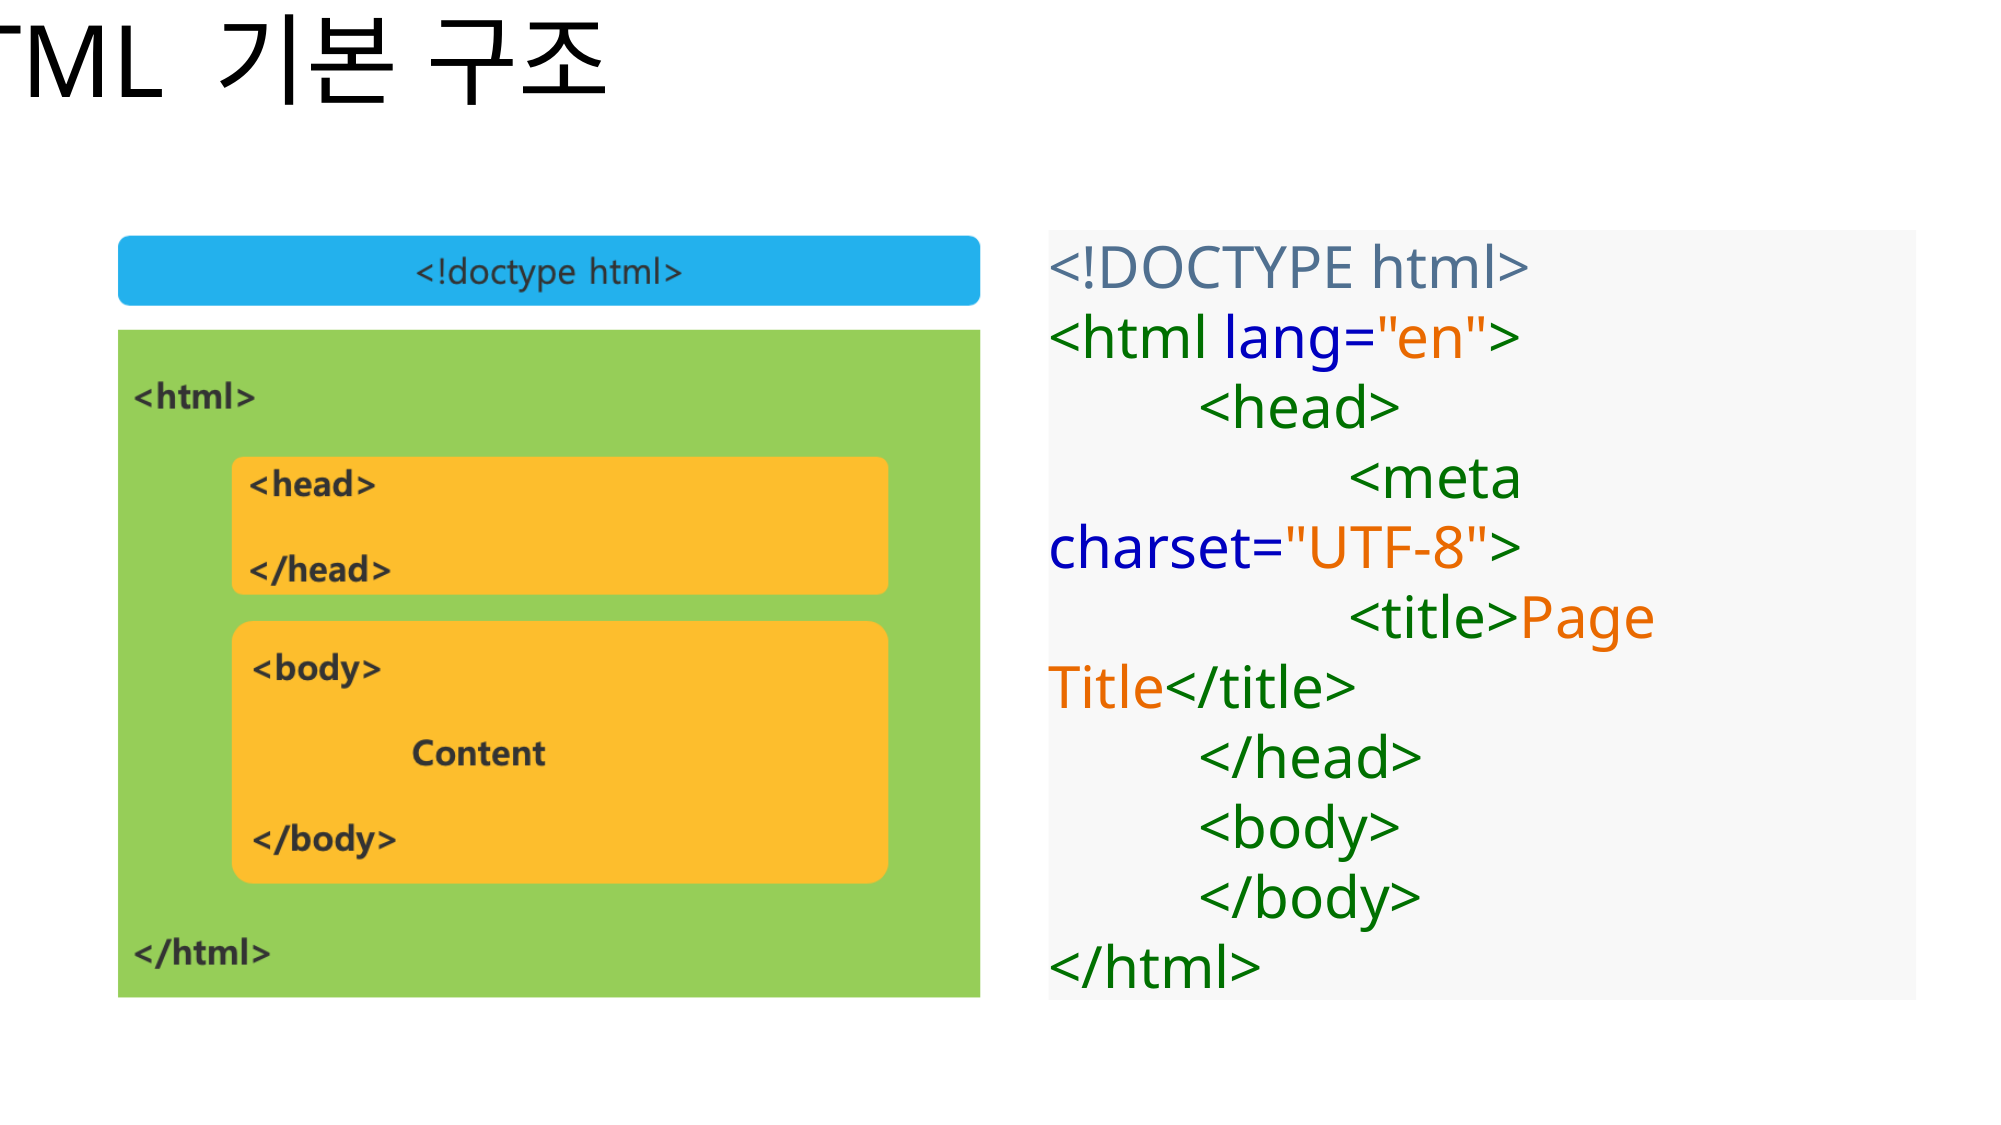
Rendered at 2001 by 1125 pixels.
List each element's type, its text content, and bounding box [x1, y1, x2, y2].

text_box <!DOCTYPE html> <html lang="en"> <head> <meta charset="UTF-8"> <title>Page Title</title> </head> <body> </body> </html> [1048, 230, 1917, 1000]
picture [94, 216, 1000, 1015]
text_box HTML 기본 구조 [0, 0, 626, 125]
